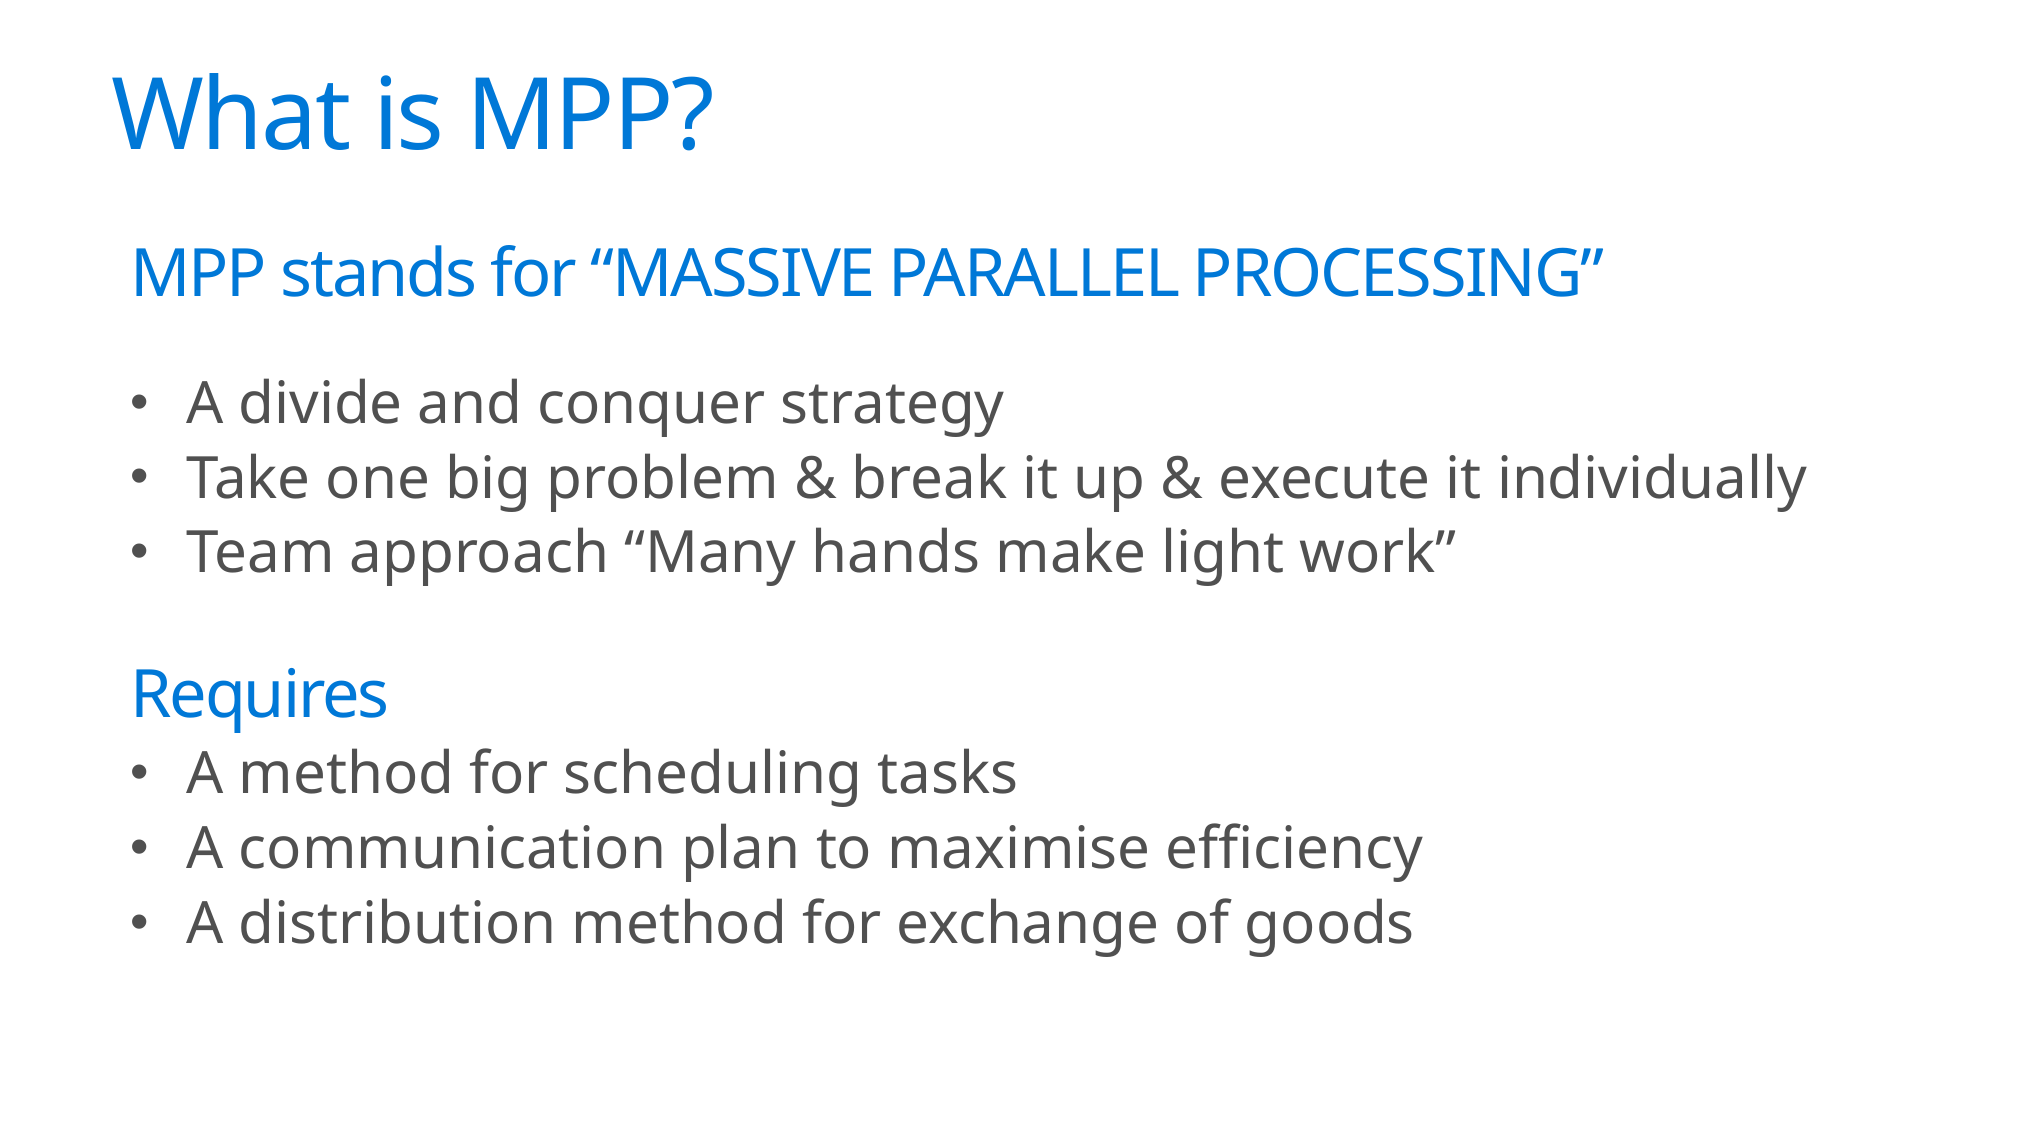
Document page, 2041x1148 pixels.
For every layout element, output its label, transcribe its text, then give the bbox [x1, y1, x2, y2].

title What is MPP? [87, 48, 1975, 199]
list MPP stands for “MASSIVE PARALLEL PROCESSING” A divide and conquer strategy Take one big problem & break it up & execute it individually Team approach “Many hands make light work” Requires A method for scheduling tasks A communication plan to maximise efficiency A distribution method for exchange of goods [106, 223, 1866, 971]
